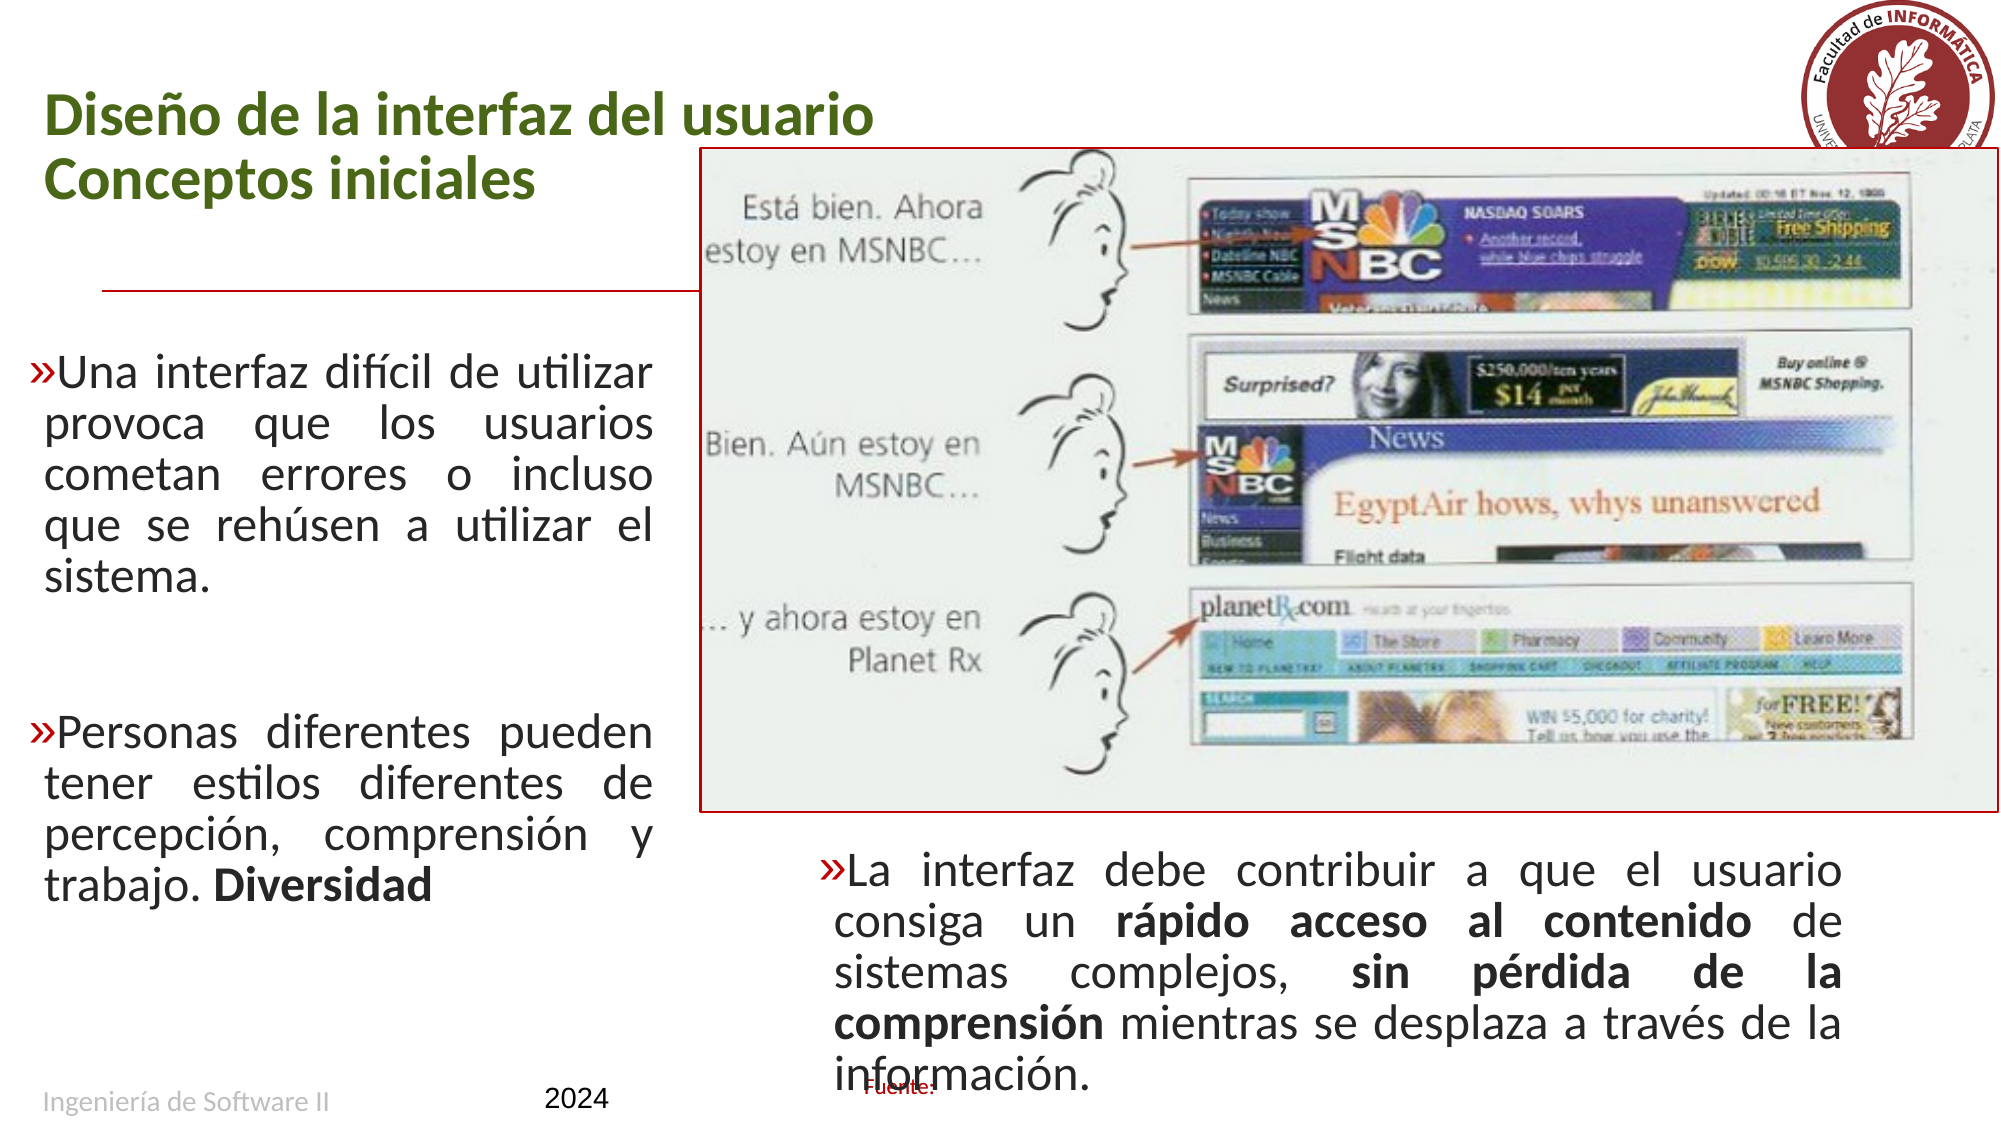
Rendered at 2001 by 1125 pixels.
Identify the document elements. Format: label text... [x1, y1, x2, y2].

text_box La interfaz debe contribuir a que el usuario consiga un rápido acceso al contenido de sistemas complejos, sin pérdida de la comprensión mientras se desplaza a través de la información. [803, 838, 1859, 1108]
picture [1801, 0, 2000, 195]
picture [701, 148, 1998, 811]
title Diseño de la interfaz del usuario Conceptos iniciales [29, 56, 927, 242]
footer Ingeniería de Software II [27, 1075, 382, 1111]
list Una interfaz difícil de utilizar provoca que los usuarios cometan errores o incluso que se rehúsen a utilizar el sistema. Personas diferentes pueden tener estilos diferentes de percepción, comprensión y trabajo. Diversidad [13, 340, 670, 1026]
text_box [362, 550, 1638, 976]
